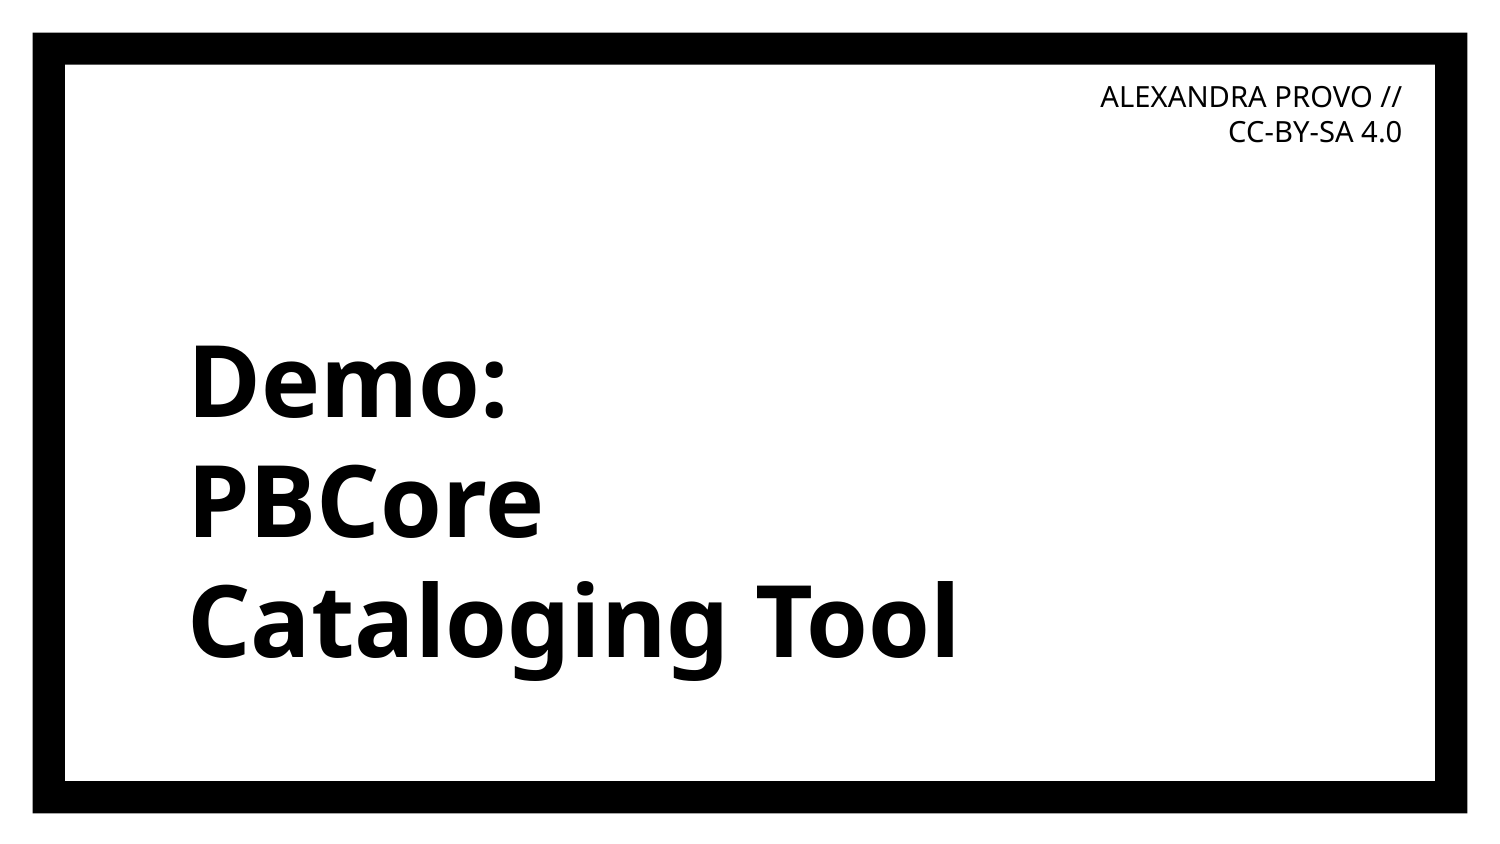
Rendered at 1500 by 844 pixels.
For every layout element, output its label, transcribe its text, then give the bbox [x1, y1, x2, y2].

title Demo: PBCore Cataloging Tool [172, 501, 979, 692]
